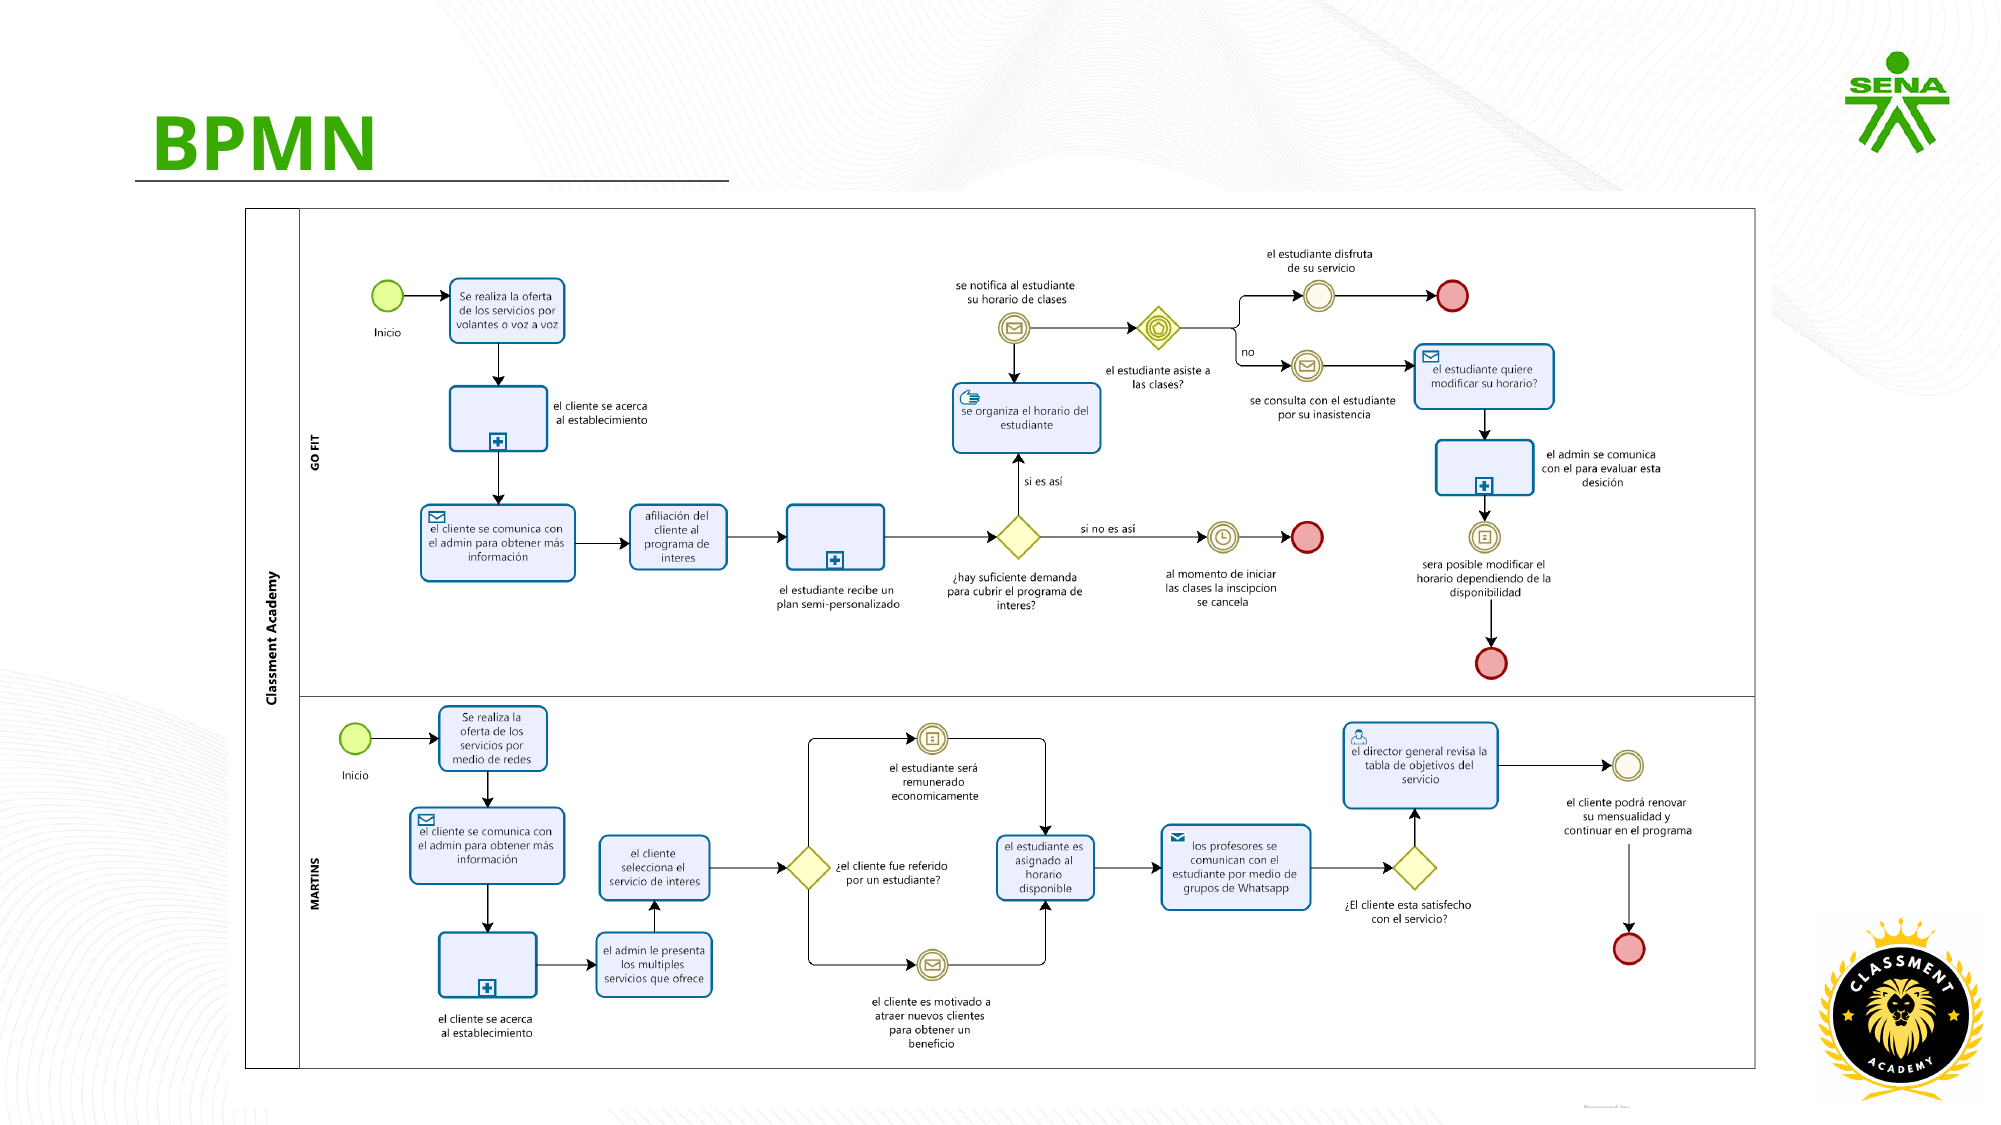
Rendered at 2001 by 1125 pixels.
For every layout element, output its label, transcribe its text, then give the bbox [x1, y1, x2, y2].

picture [0, 0, 2001, 1125]
text_box BPMN [135, 98, 841, 209]
